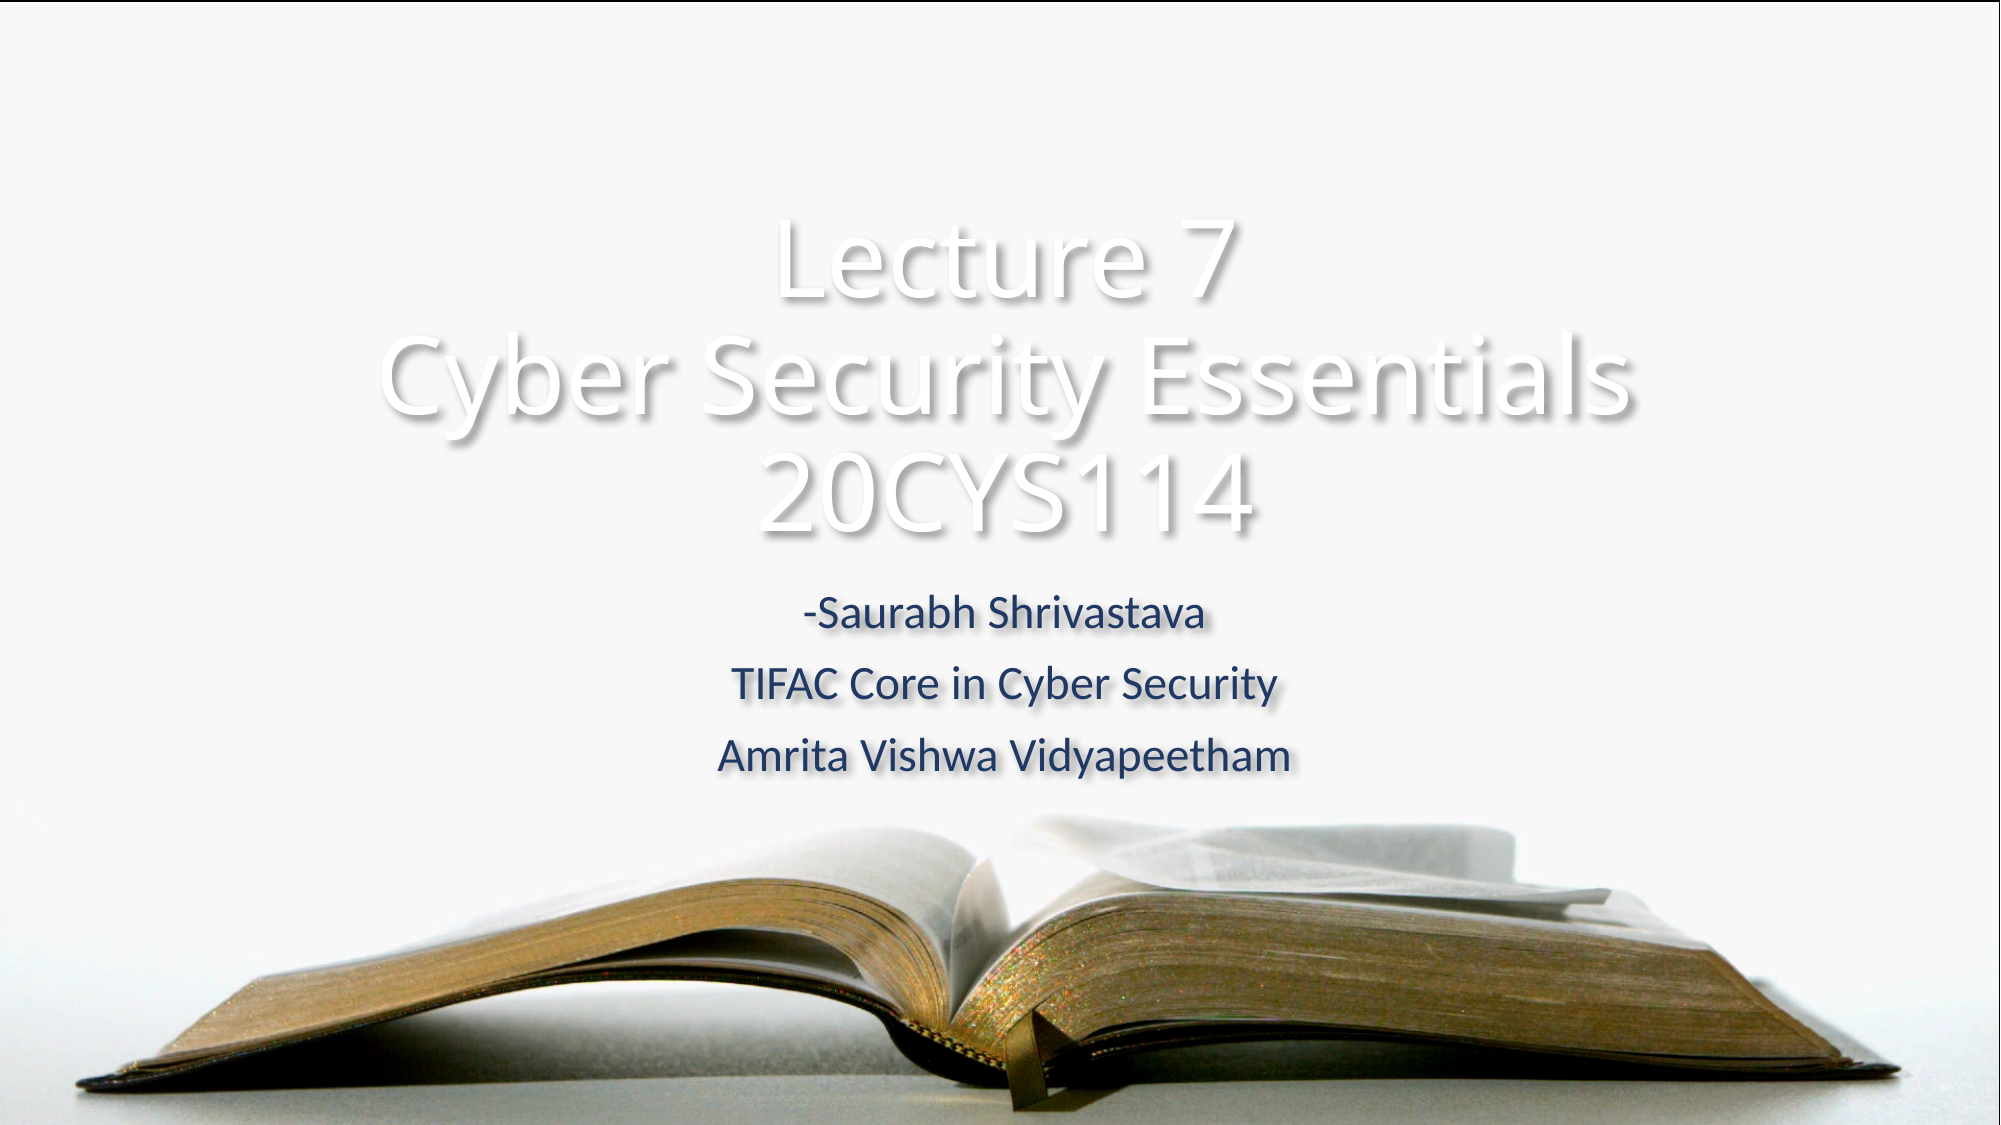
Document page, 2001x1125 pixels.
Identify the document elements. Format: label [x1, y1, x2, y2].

text_box [0, 1, 2000, 1125]
